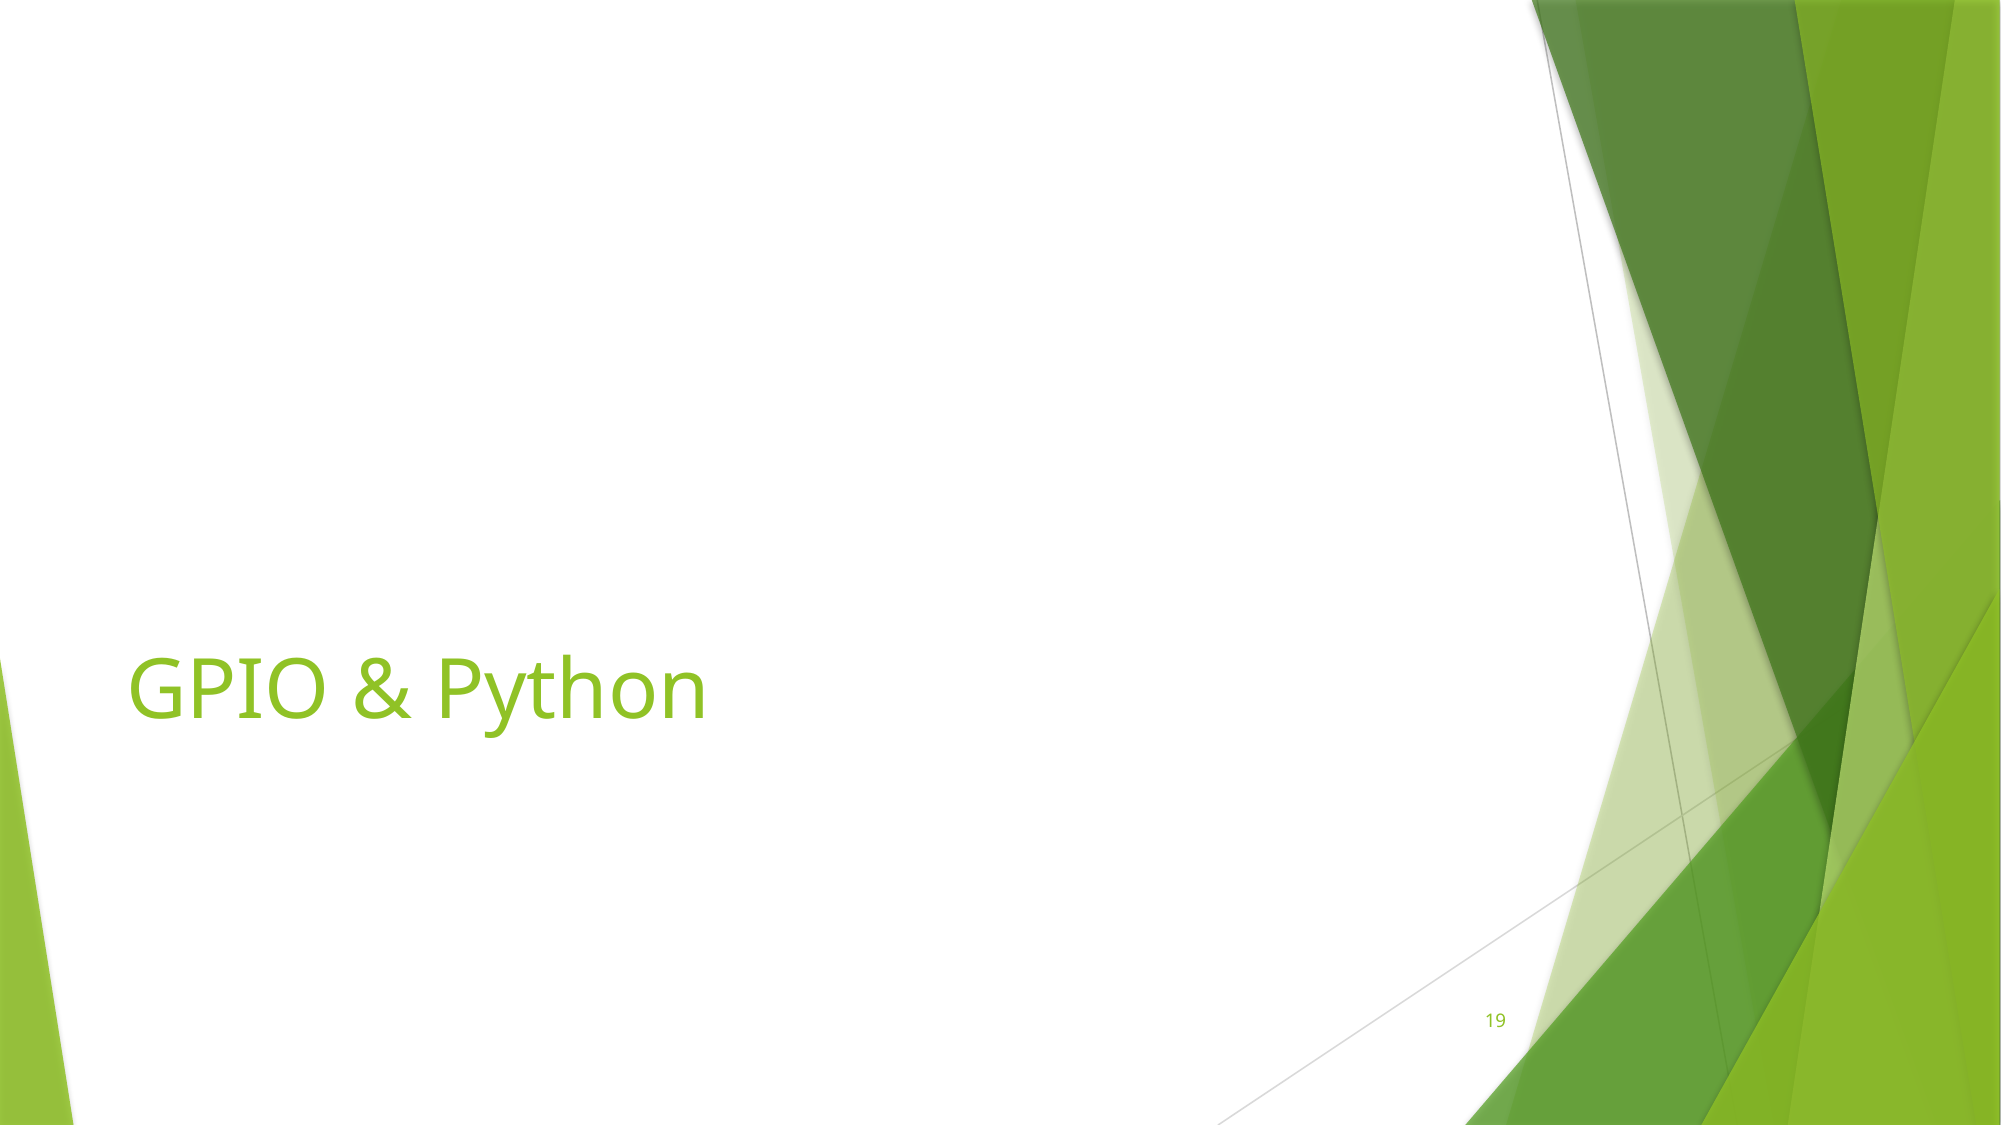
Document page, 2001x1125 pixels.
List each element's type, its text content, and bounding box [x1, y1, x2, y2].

slide_number 19 [1409, 991, 1522, 1051]
title GPIO & Python [111, 443, 1522, 743]
